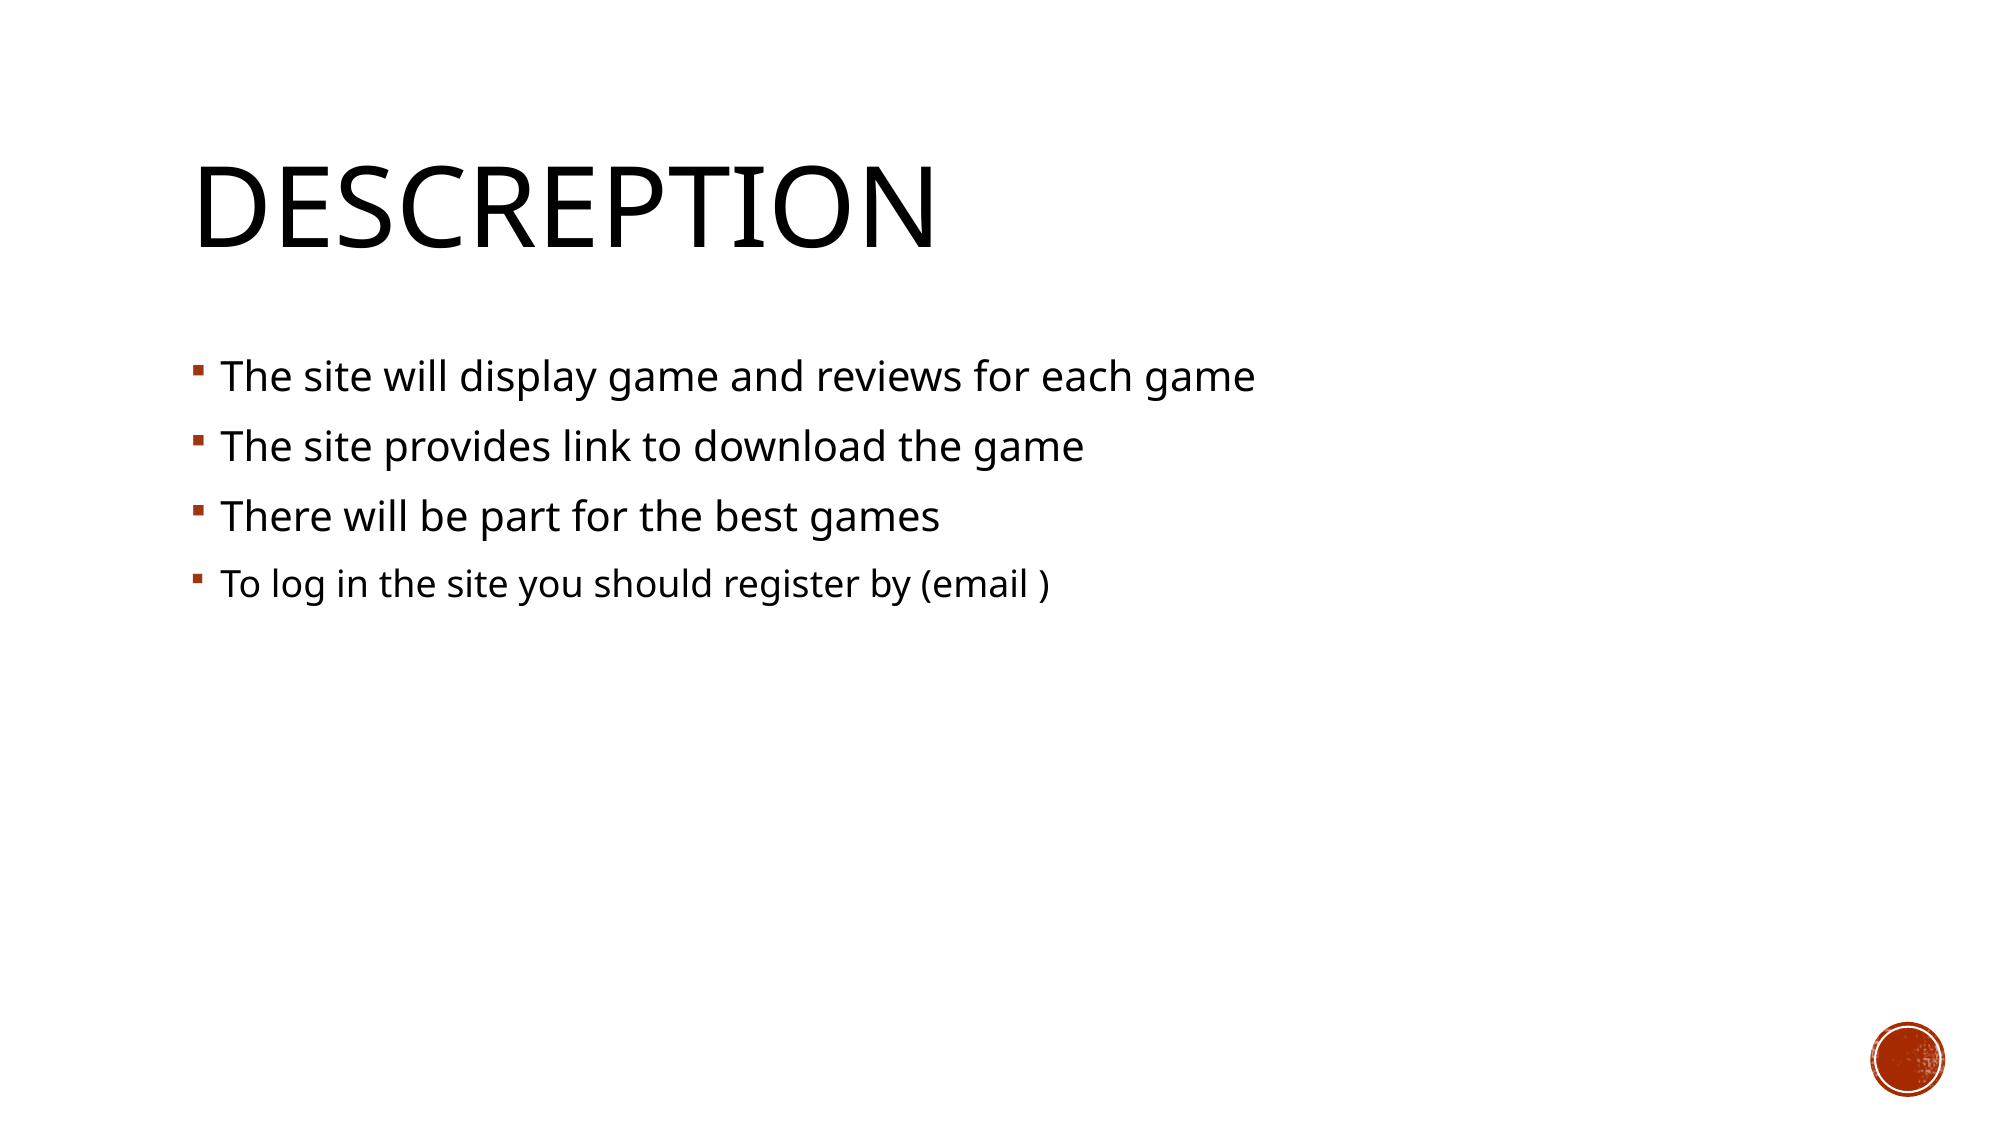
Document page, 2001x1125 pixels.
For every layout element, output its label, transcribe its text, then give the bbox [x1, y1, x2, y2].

list The site will display game and reviews for each game The site provides link to download the game There will be part for the best games To log in the site you should register by (email ) [175, 348, 1826, 1013]
title Descreption [175, 79, 1826, 344]
